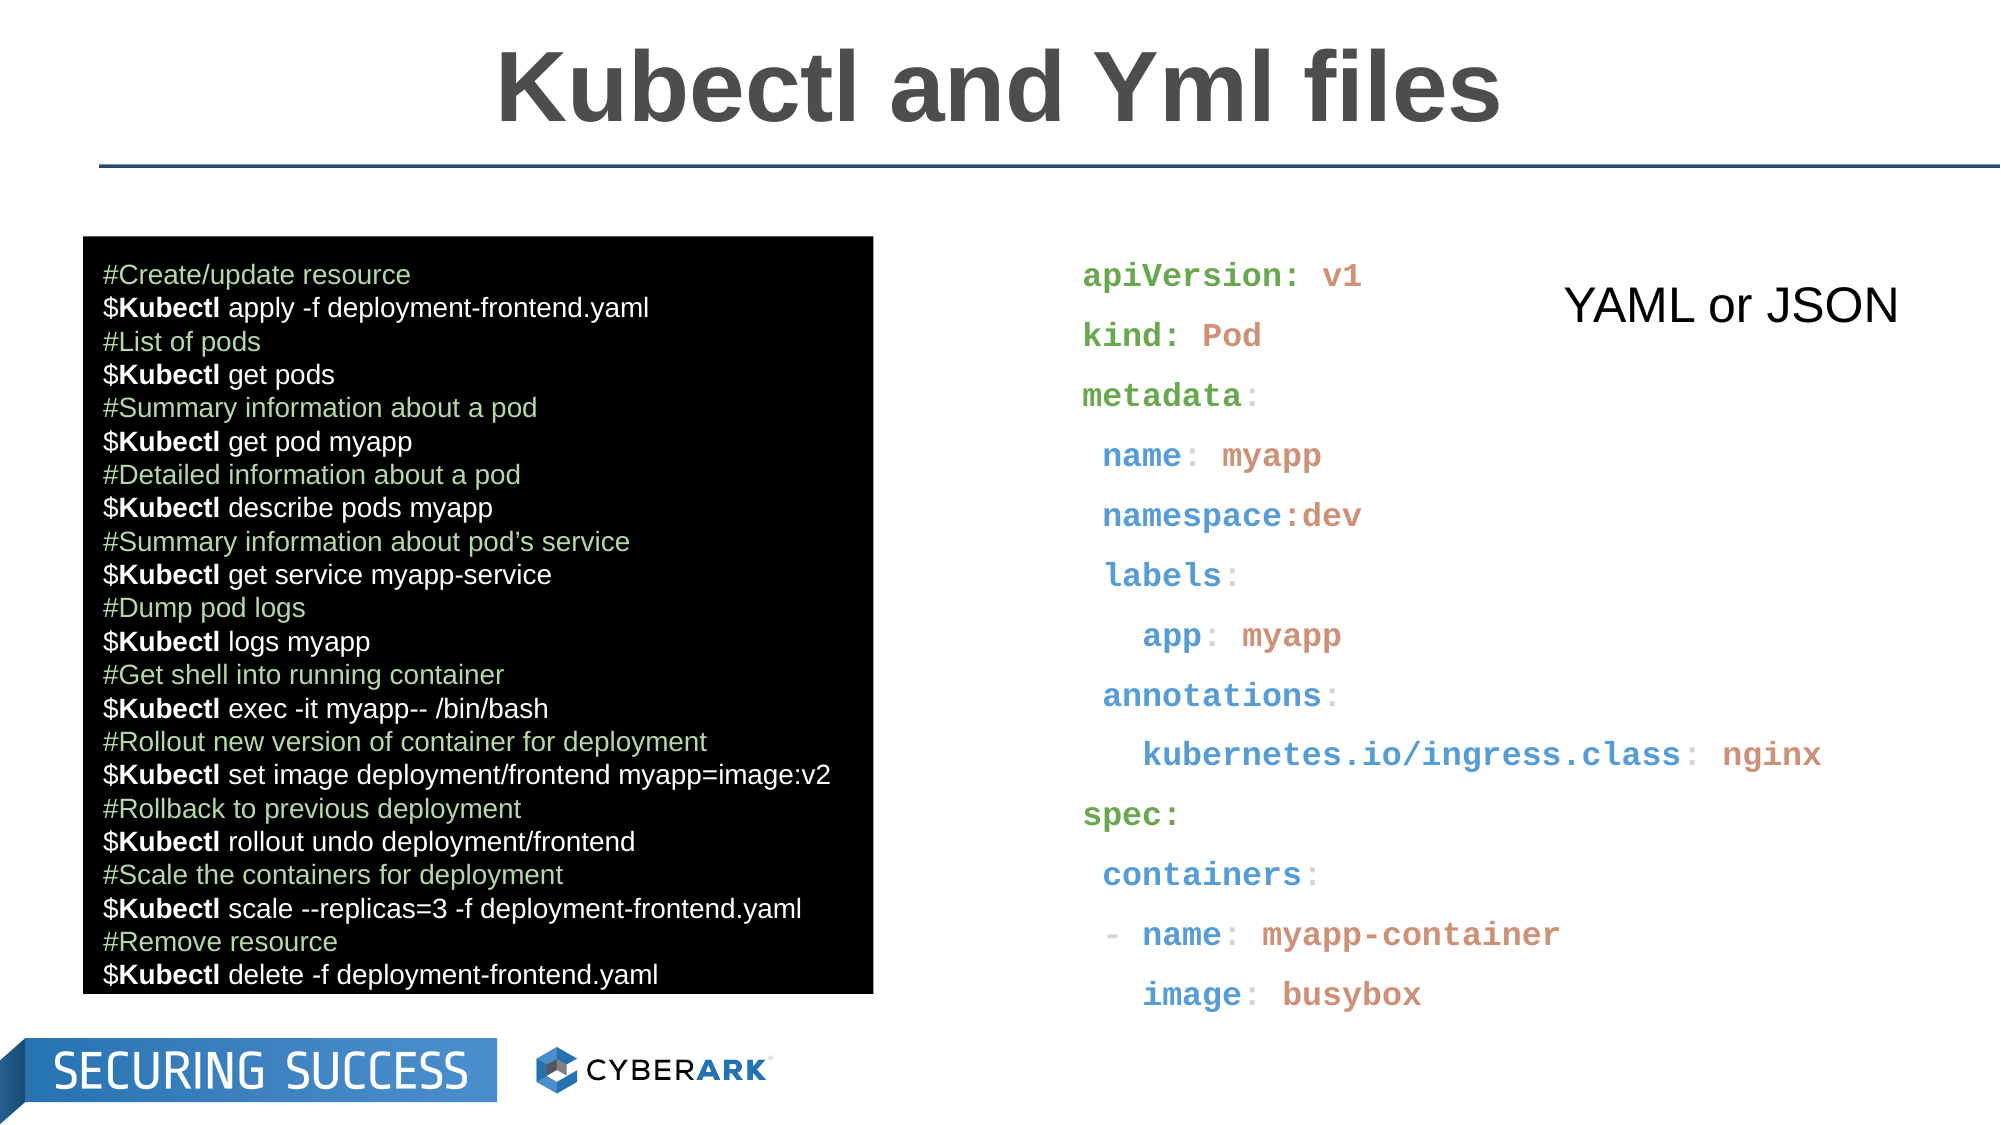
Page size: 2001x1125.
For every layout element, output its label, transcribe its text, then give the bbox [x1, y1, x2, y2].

list YAML or JSON [1543, 243, 1929, 343]
title Kubectl and Yml files [99, 0, 1900, 164]
text_box #Create/update resource $Kubectl apply -f deployment-frontend.yaml #List of pods $Kubectl get pods #Summary information about a pod $Kubectl get pod myapp #Detailed information about a pod $Kubectl describe pods myapp #Summary information about pod’s service $Kubectl get service myapp-service #Dump pod logs $Kubectl logs myapp #Get shell into running container $Kubectl exec -it myapp-- /bin/bash #Rollout new version of container for deployment $Kubectl set image deployment/frontend myapp=image:v2 #Rollback to previous deployment $Kubectl rollout undo deployment/frontend #Scale the containers for deployment $Kubectl scale --replicas=3 -f deployment-frontend.yaml #Remove resource $Kubectl delete -f deployment-frontend.yaml [83, 236, 874, 994]
picture [99, 163, 2000, 168]
picture [0, 1038, 773, 1125]
text_box apiVersion: v1 kind: Pod metadata: name: myapp namespace:dev labels: app: myapp annotations: kubernetes.io/ingress.class: nginx spec: containers: - name: myapp-container image: busybox [1062, 379, 1873, 1036]
